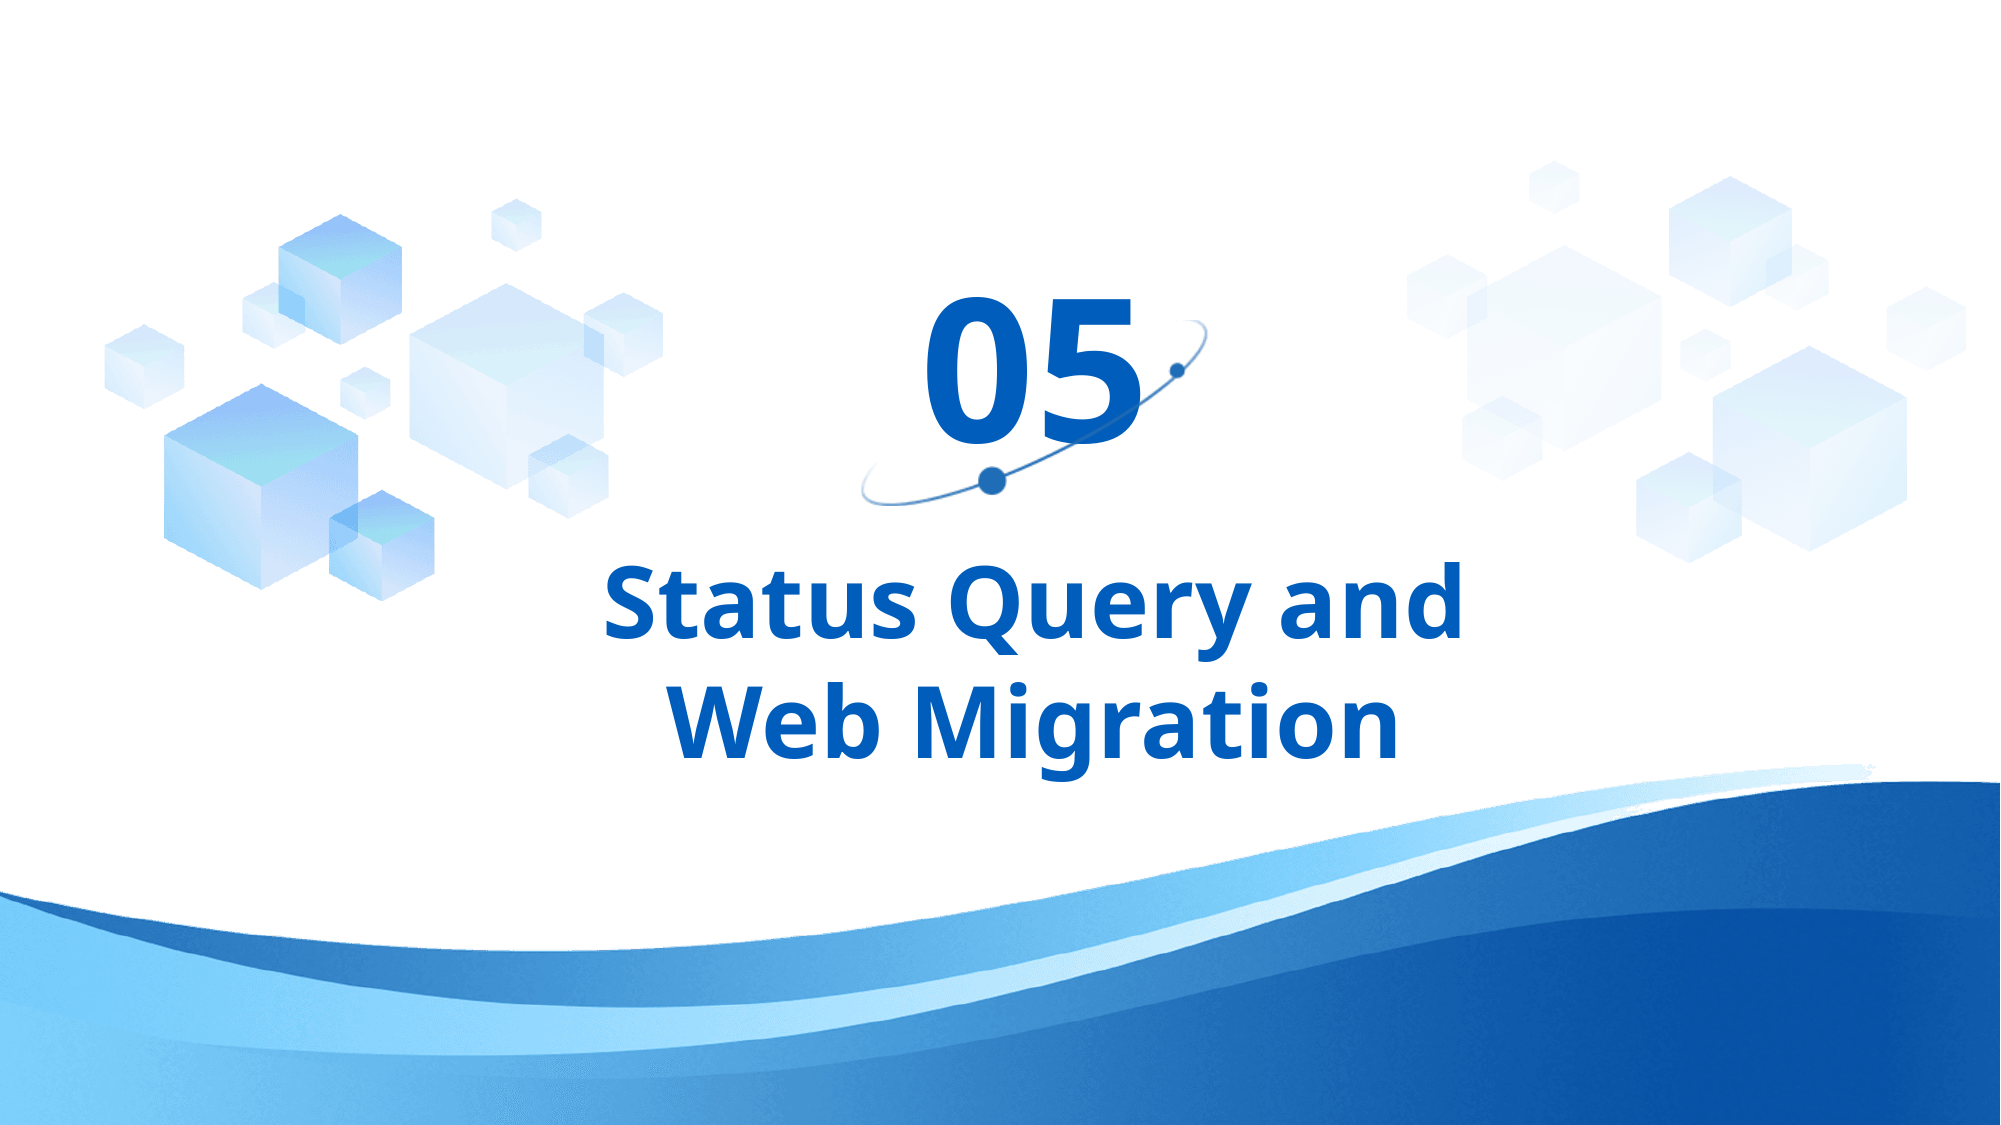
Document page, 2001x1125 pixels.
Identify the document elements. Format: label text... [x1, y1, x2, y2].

picture [0, 764, 2000, 1125]
picture [104, 165, 663, 601]
picture [861, 319, 1209, 506]
picture [1407, 127, 1966, 563]
text_box 05 [663, 235, 1407, 490]
text_box Status Query and Web Migration [546, 531, 1524, 764]
